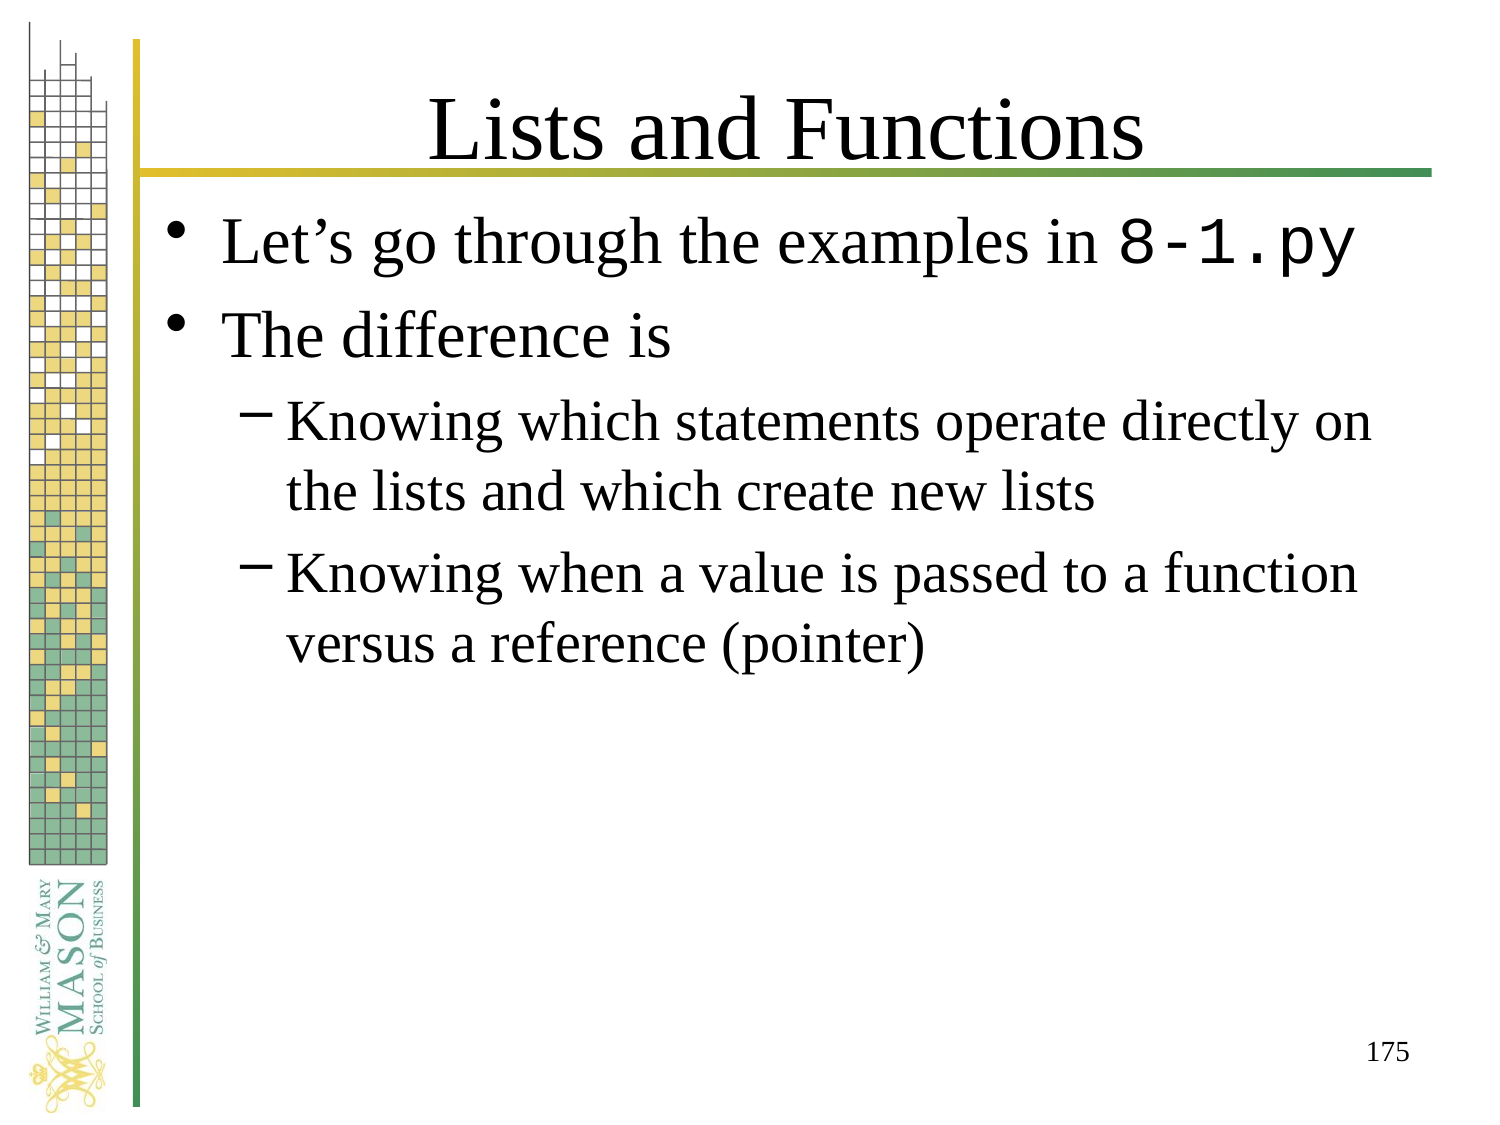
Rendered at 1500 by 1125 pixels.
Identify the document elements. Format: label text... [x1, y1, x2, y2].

list Let’s go through the examples in 8-1.py The difference is Knowing which statements operate directly on the lists and which create new lists Knowing when a value is passed to a function versus a reference (pointer) [150, 189, 1425, 1005]
title Naming Variables [29, 879, 107, 1113]
slide_number 175 [1048, 1024, 1426, 1103]
title Lists and Functions [150, 45, 1425, 189]
